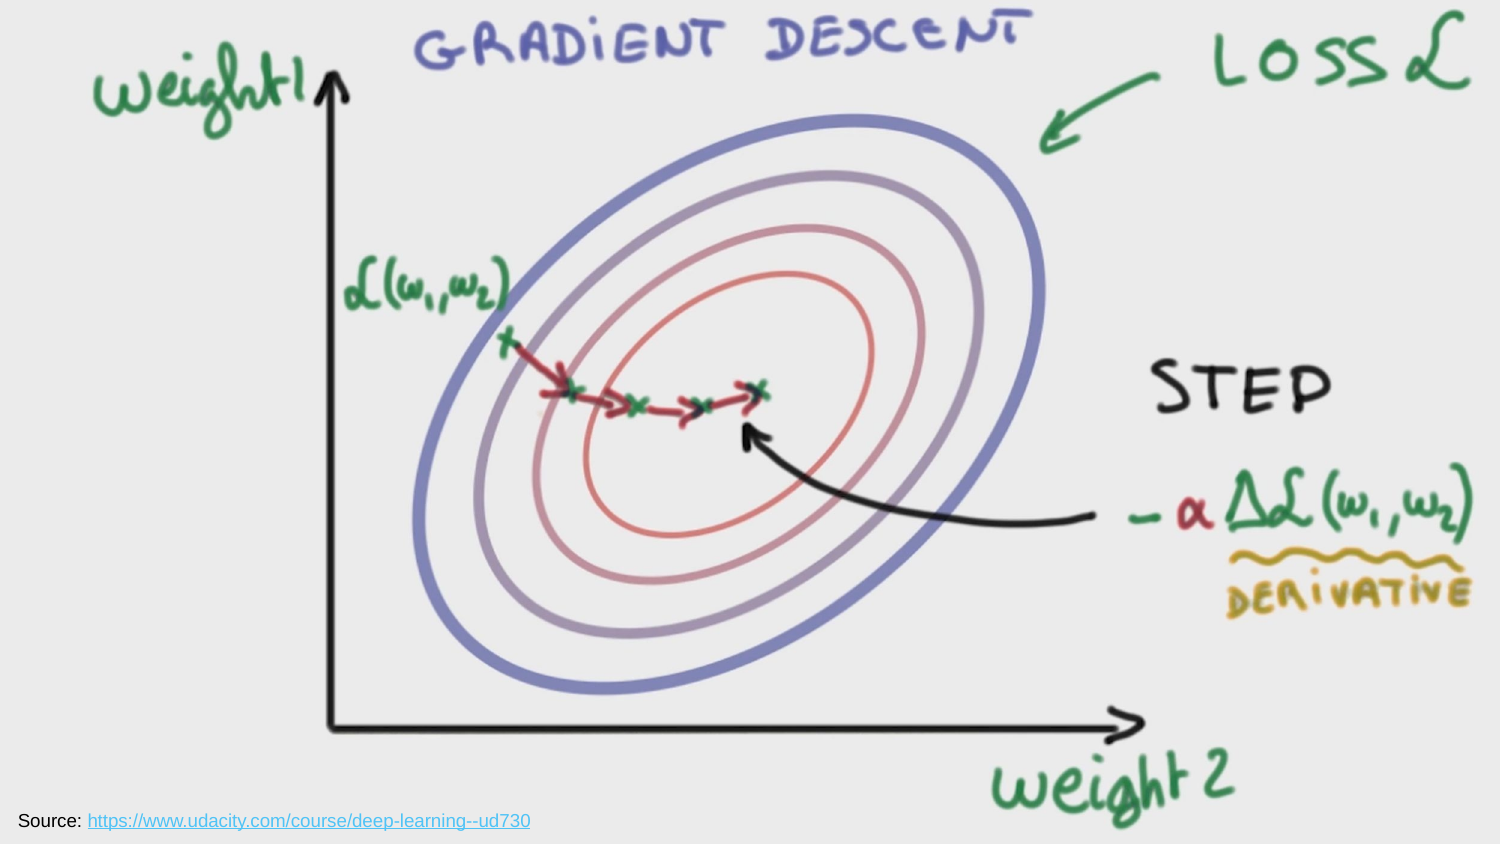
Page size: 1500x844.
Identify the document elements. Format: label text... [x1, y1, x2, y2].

text_box Source: https://www.udacity.com/course/deep-learning--ud730 [15, 808, 538, 831]
text_box [0, 0, 1500, 844]
